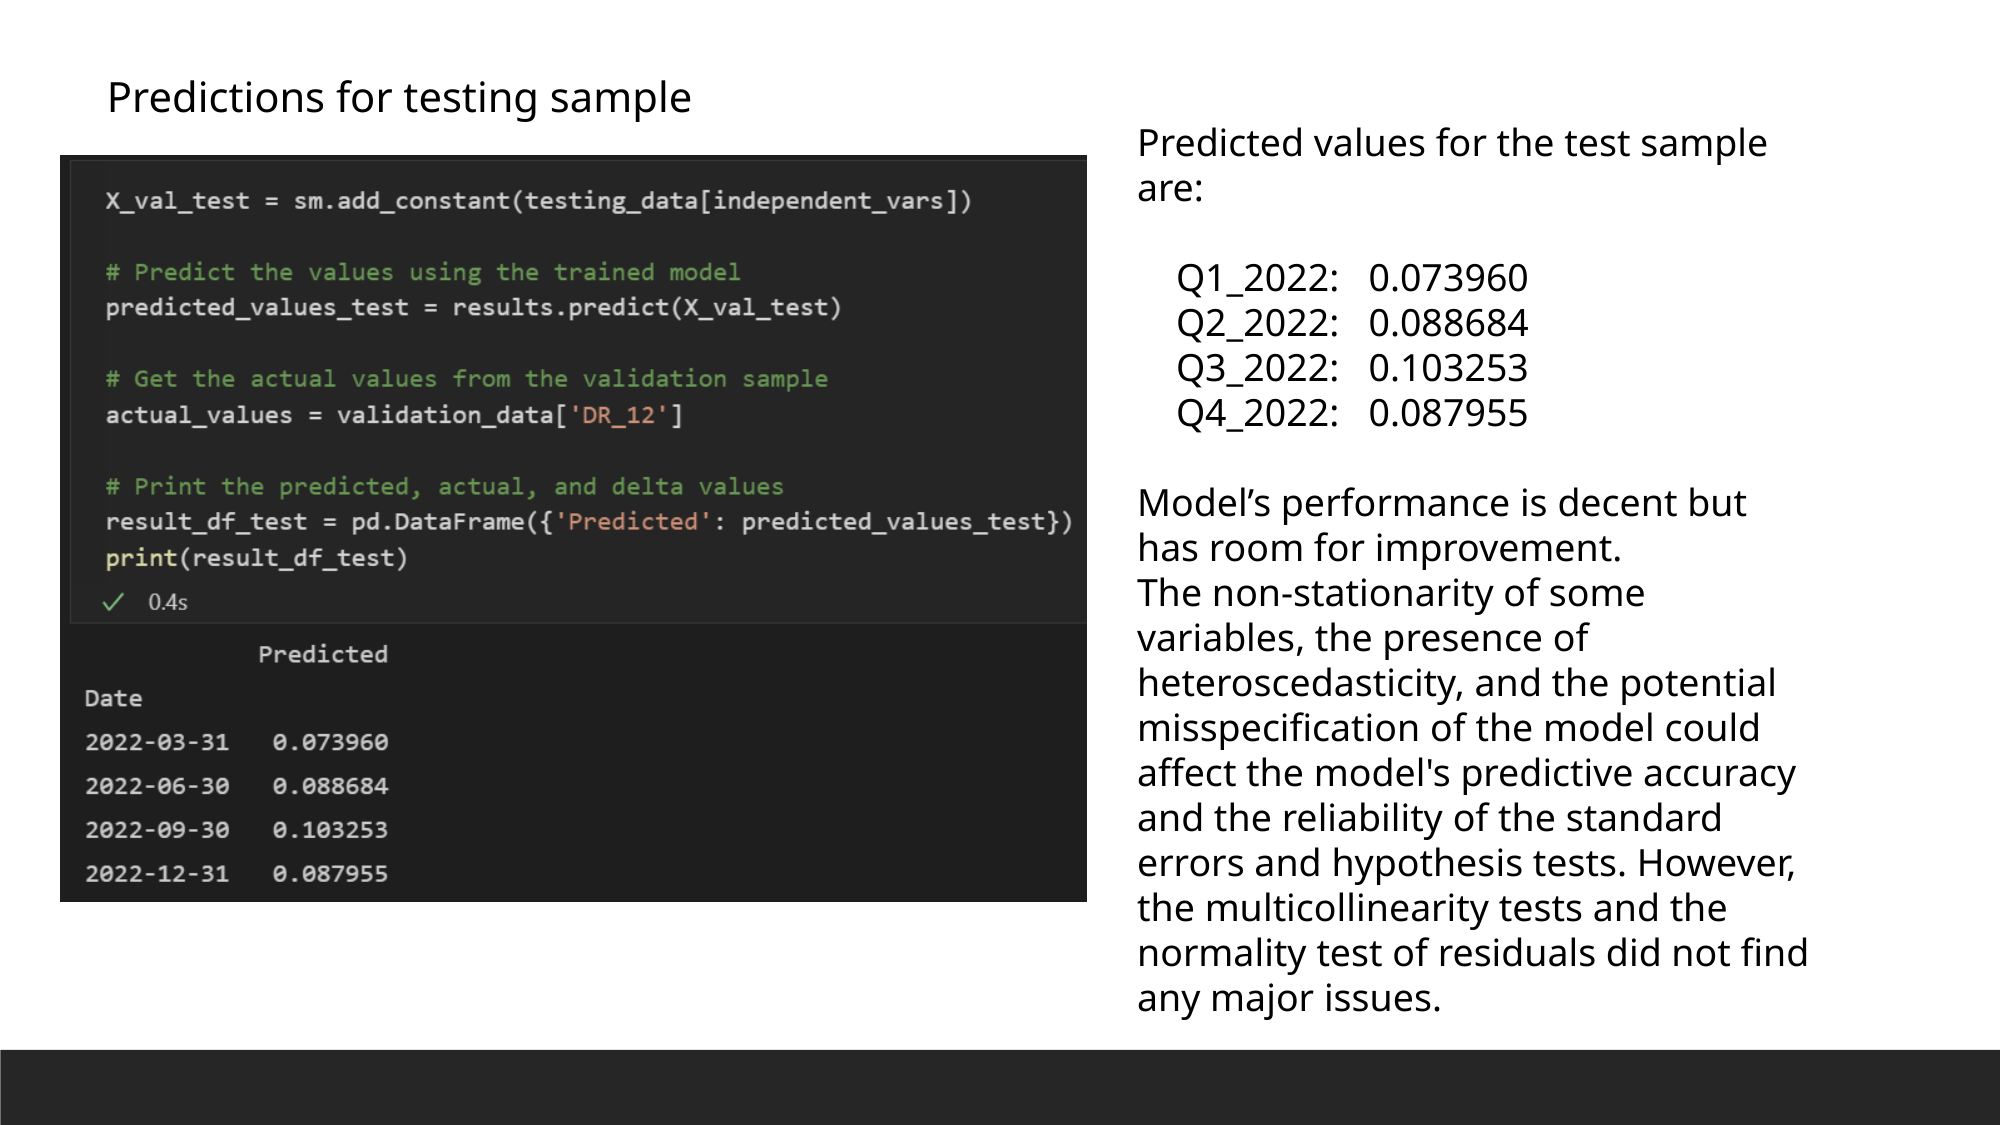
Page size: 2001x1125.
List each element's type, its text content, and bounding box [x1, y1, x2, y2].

picture [59, 154, 1087, 902]
text_box Predicted values for the test sample are: Q1_2022: 0.073960 Q2_2022: 0.088684 Q3_2022: 0.103253 Q4_2022: 0.087955 Model’s performance is decent but has room for improvement. The non-stationarity of some variables, the presence of heteroscedasticity, and the potential misspecification of the model could affect the model's predictive accuracy and the reliability of the standard errors and hypothesis tests. However, the multicollinearity tests and the normality test of residuals did not find any major issues. [1122, 111, 1830, 1027]
text_box Predictions for testing sample [92, 63, 742, 129]
